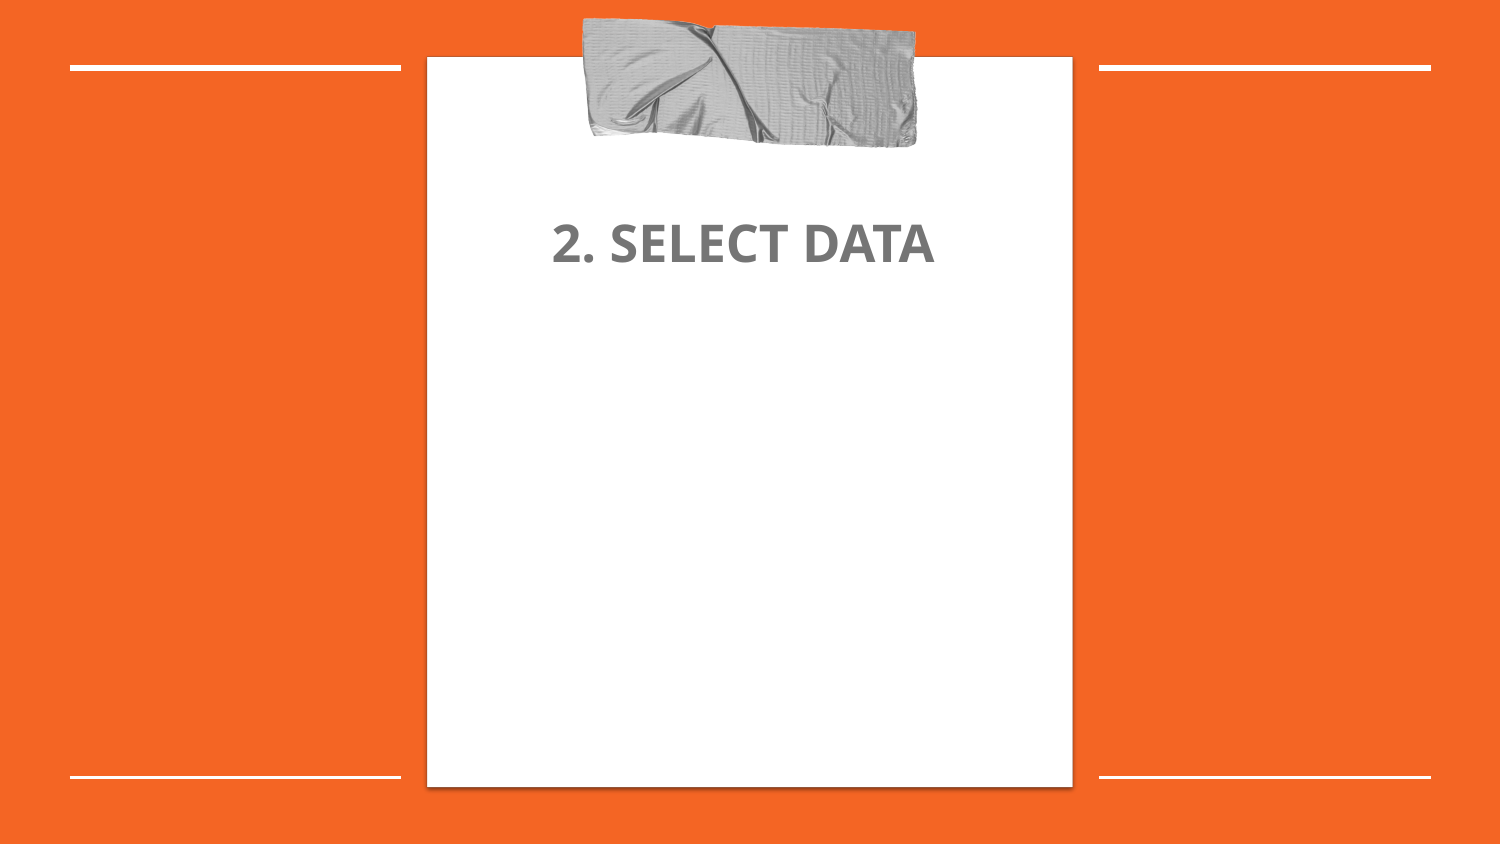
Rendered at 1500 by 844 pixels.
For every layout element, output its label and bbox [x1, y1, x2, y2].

picture [400, 16, 1100, 818]
